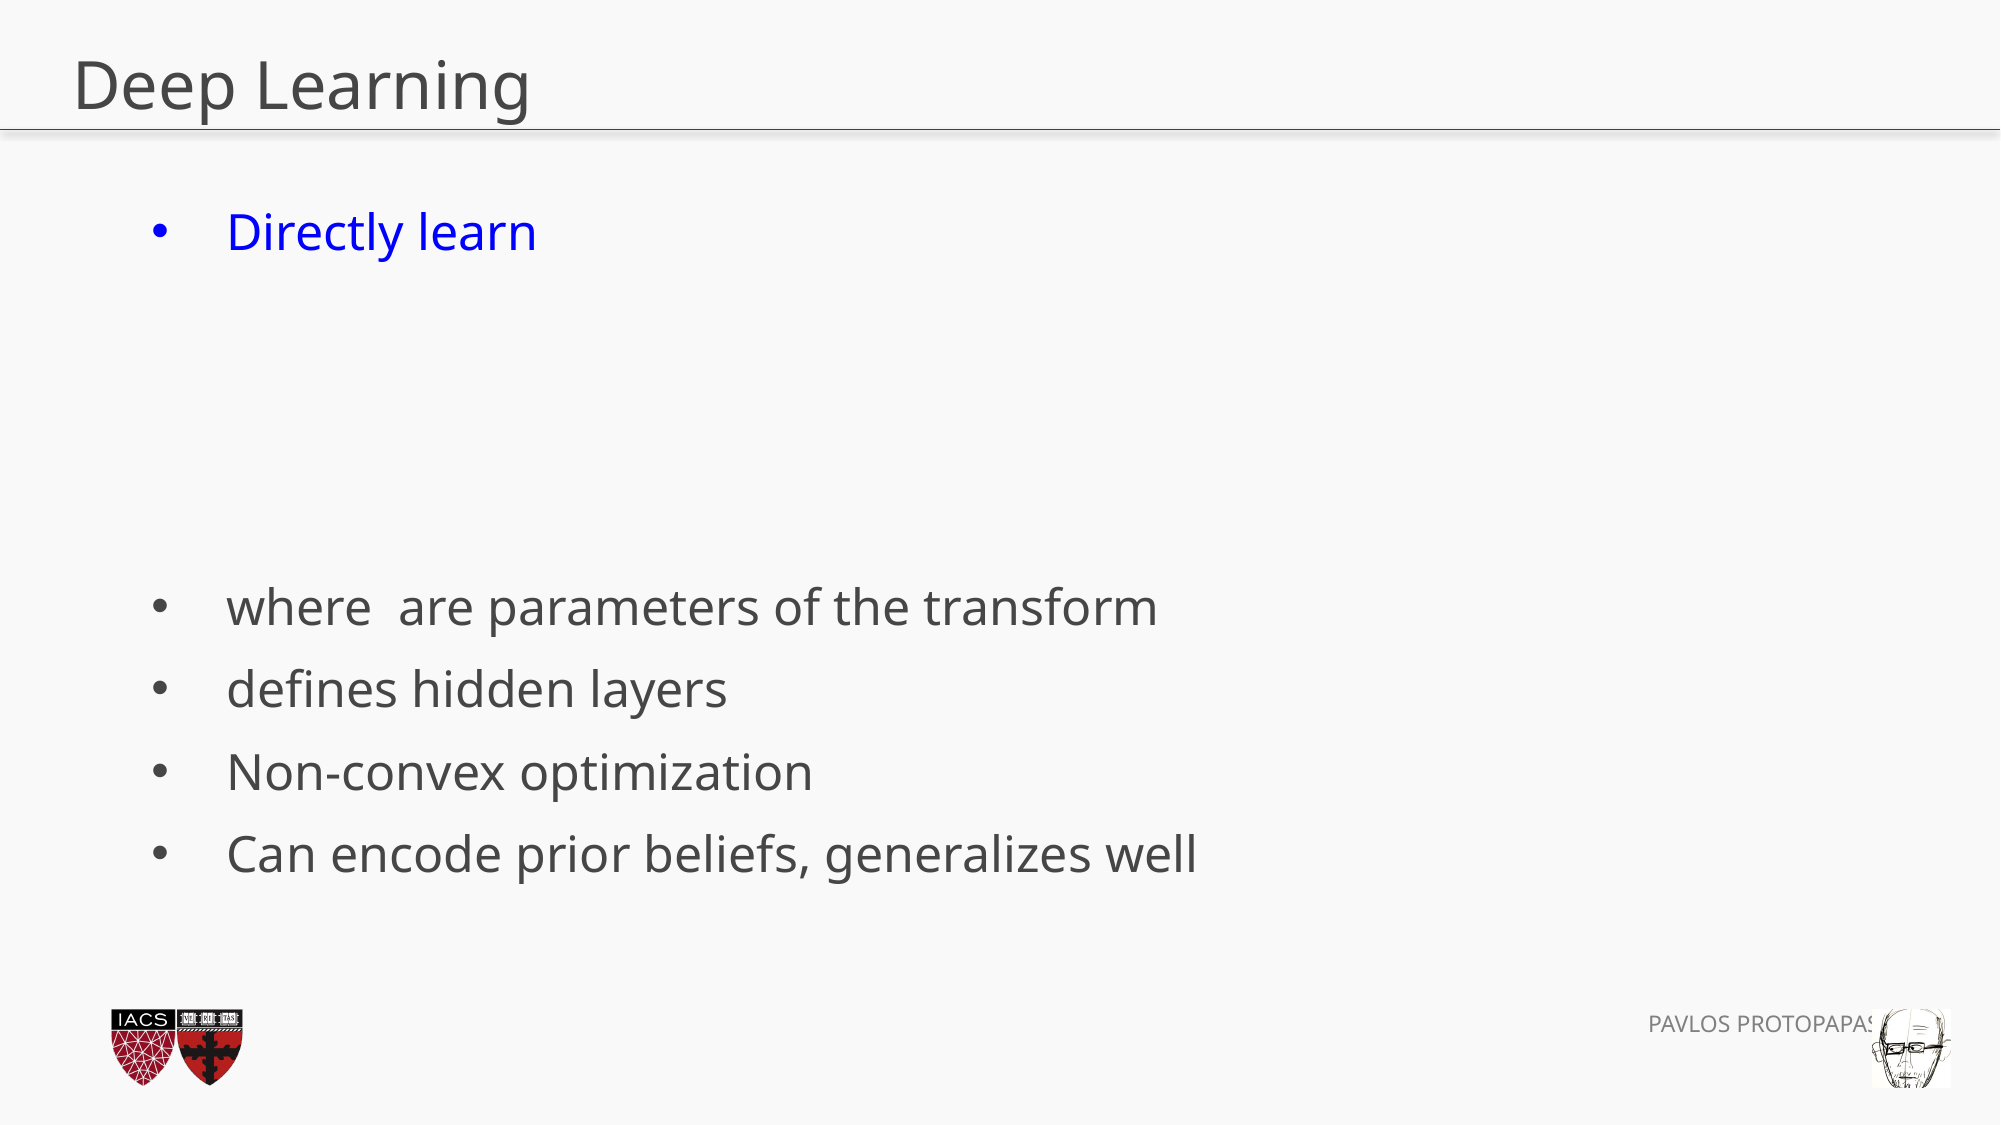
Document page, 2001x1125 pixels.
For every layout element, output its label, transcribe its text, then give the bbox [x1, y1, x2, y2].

picture [109, 1009, 243, 1086]
picture [1872, 1009, 1951, 1088]
title Deep Learning [57, 35, 1943, 162]
